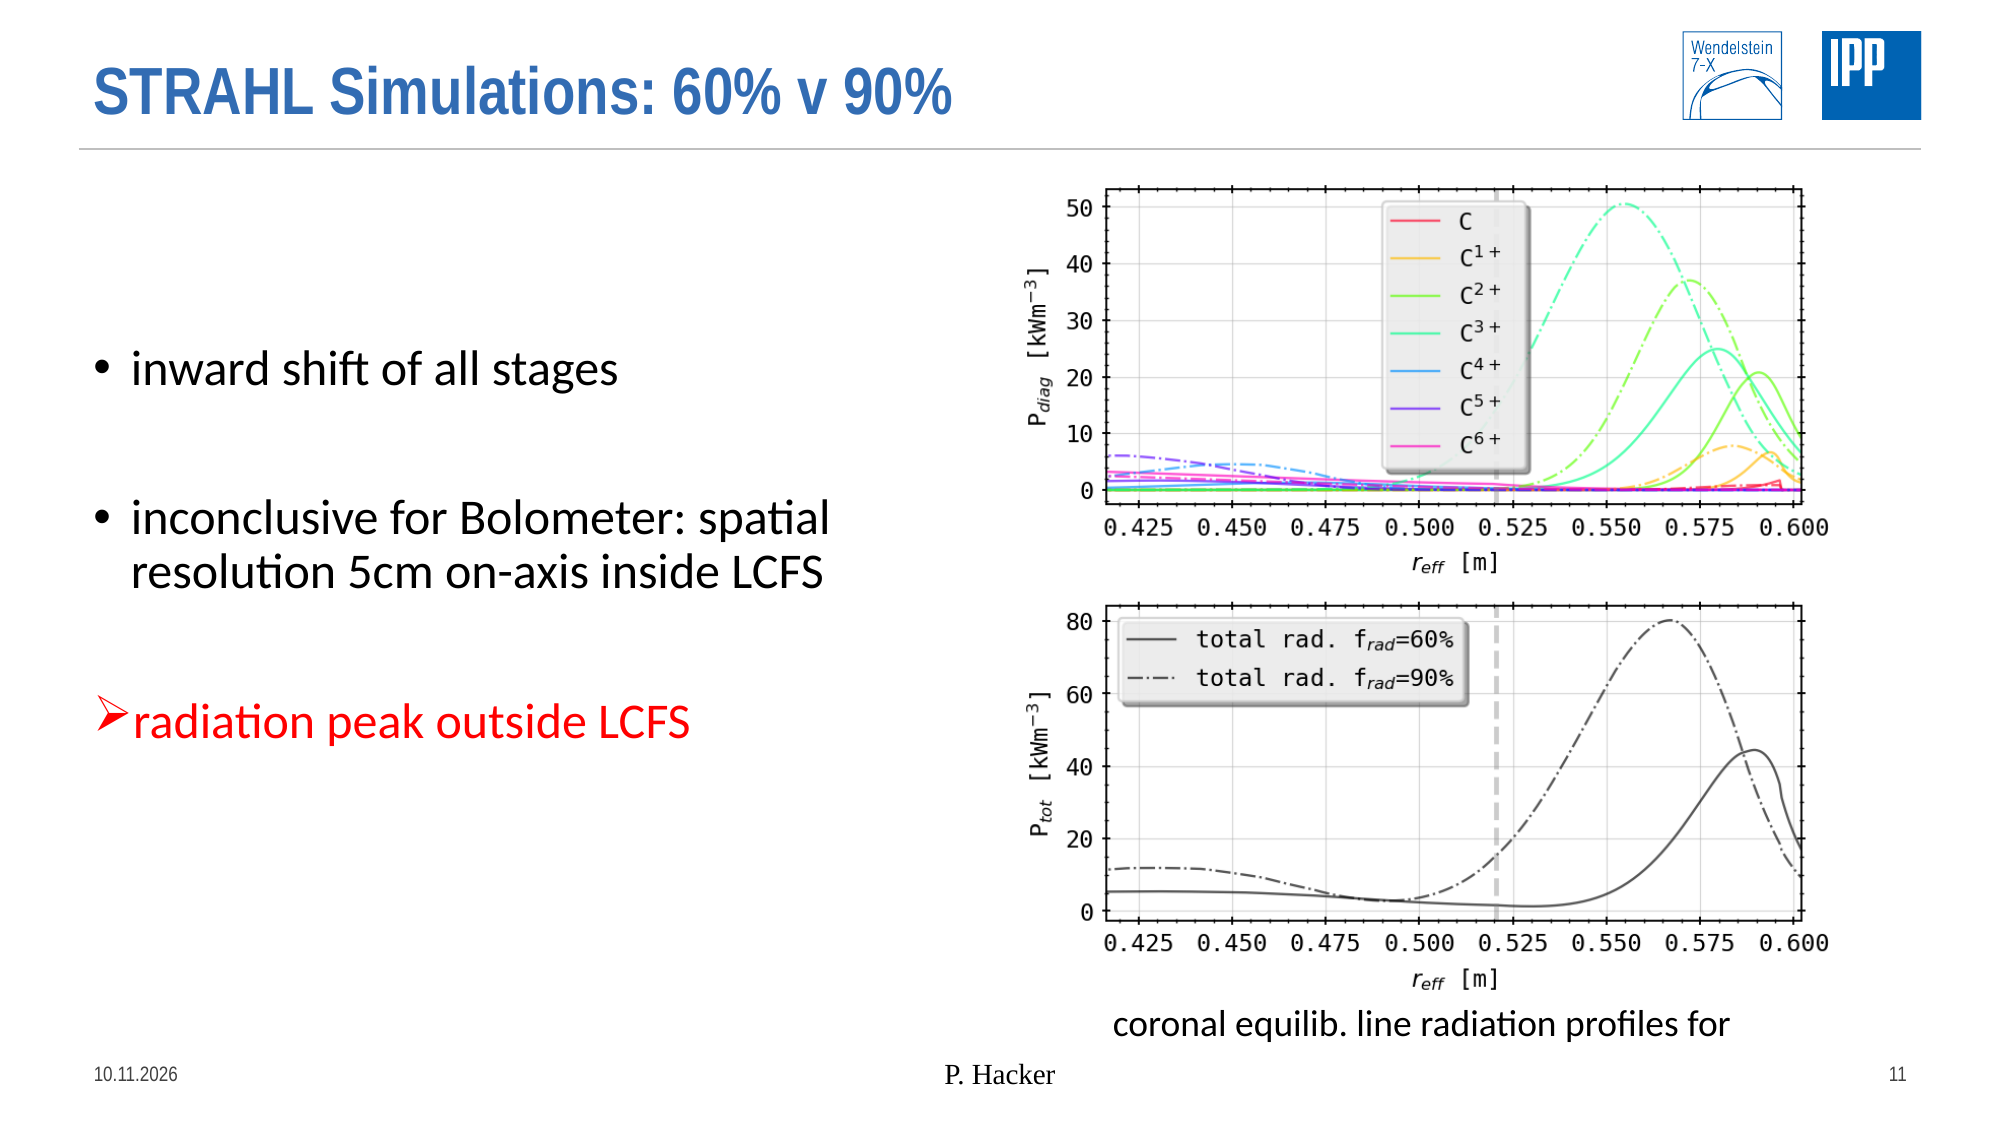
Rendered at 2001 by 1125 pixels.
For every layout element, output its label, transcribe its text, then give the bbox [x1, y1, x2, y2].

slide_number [78, 1042, 262, 1103]
footer P. Hacker [297, 1042, 1703, 1103]
picture [1015, 177, 1838, 1001]
slide_number 11 [1744, 1042, 1922, 1103]
list inward shift of all stages inconclusive for Bolometer: spatial resolution 5cm on-axis inside LCFS radiation peak outside LCFS [78, 179, 979, 1018]
title STRAHL Simulations: 60% v 90% [78, 30, 1638, 136]
